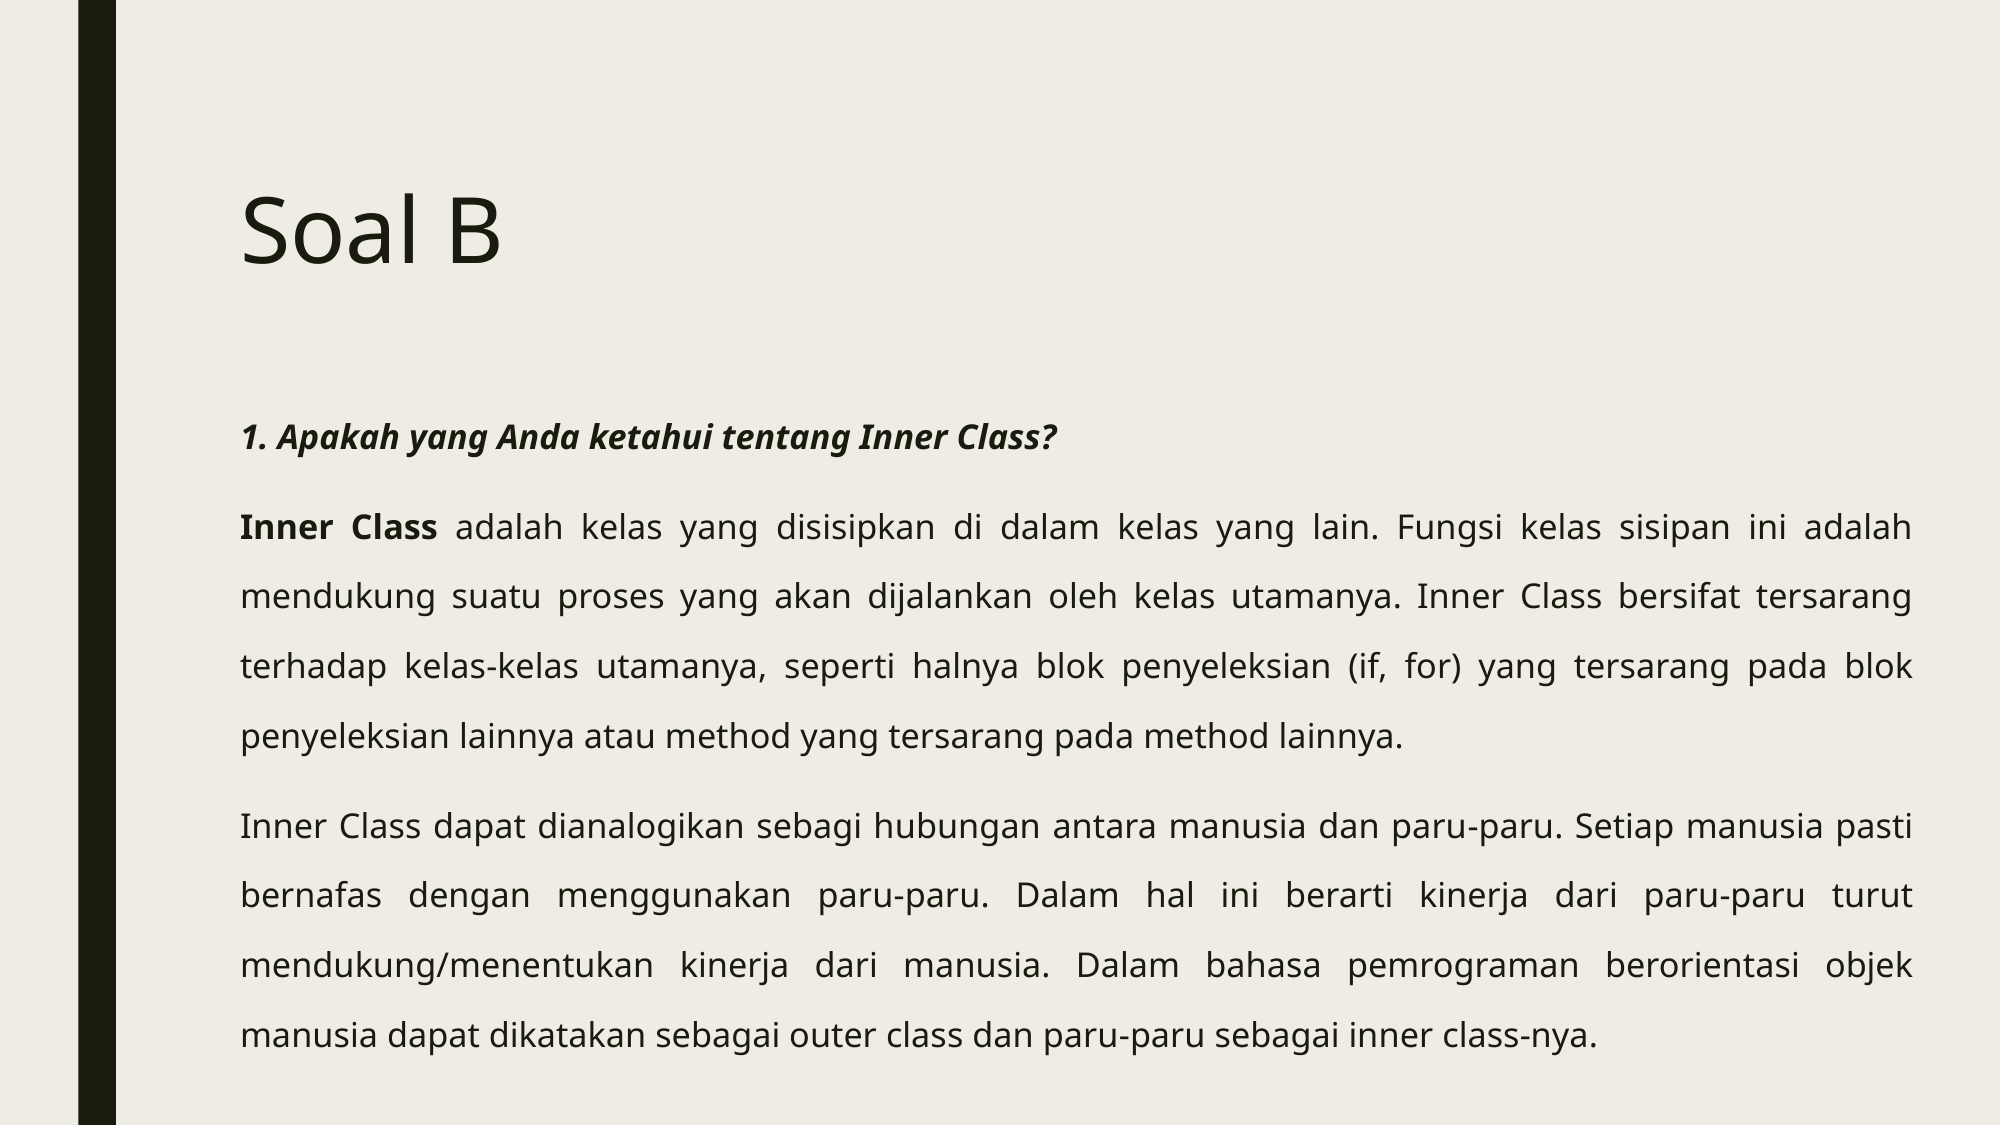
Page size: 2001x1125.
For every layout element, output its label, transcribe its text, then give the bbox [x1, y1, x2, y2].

title Soal B [225, 112, 1800, 357]
list 1. Apakah yang Anda ketahui tentang Inner Class? Inner Class adalah kelas yang disisipkan di dalam kelas yang lain. Fungsi kelas sisipan ini adalah mendukung suatu proses yang akan dijalankan oleh kelas utamanya. Inner Class bersifat tersarang terhadap kelas-kelas utamanya, seperti halnya blok penyeleksian (if, for) yang tersarang pada blok penyeleksian lainnya atau method yang tersarang pada method lainnya. Inner Class dapat dianalogikan sebagi hubungan antara manusia dan paru-paru. Setiap manusia pasti bernafas dengan menggunakan paru-paru. Dalam hal ini berarti kinerja dari paru-paru turut mendukung/menentukan kinerja dari manusia. Dalam bahasa pemrograman berorientasi objek manusia dapat dikatakan sebagai outer class dan paru-paru sebagai inner class-nya. [225, 375, 1929, 1066]
